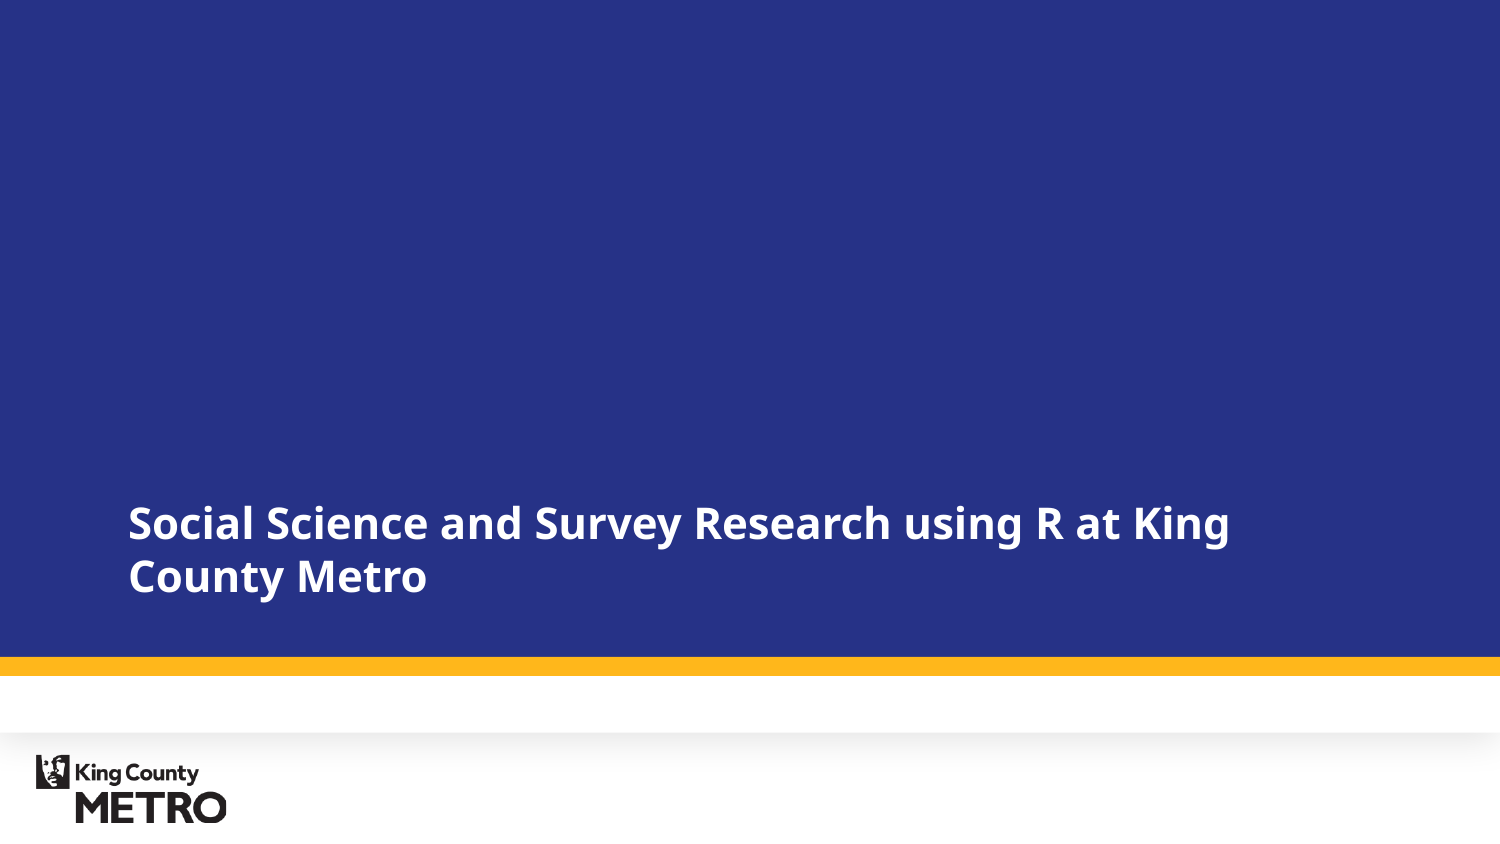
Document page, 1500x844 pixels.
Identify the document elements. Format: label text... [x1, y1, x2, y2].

title Social Science and Survey Research using R at King County Metro [113, 409, 1324, 609]
